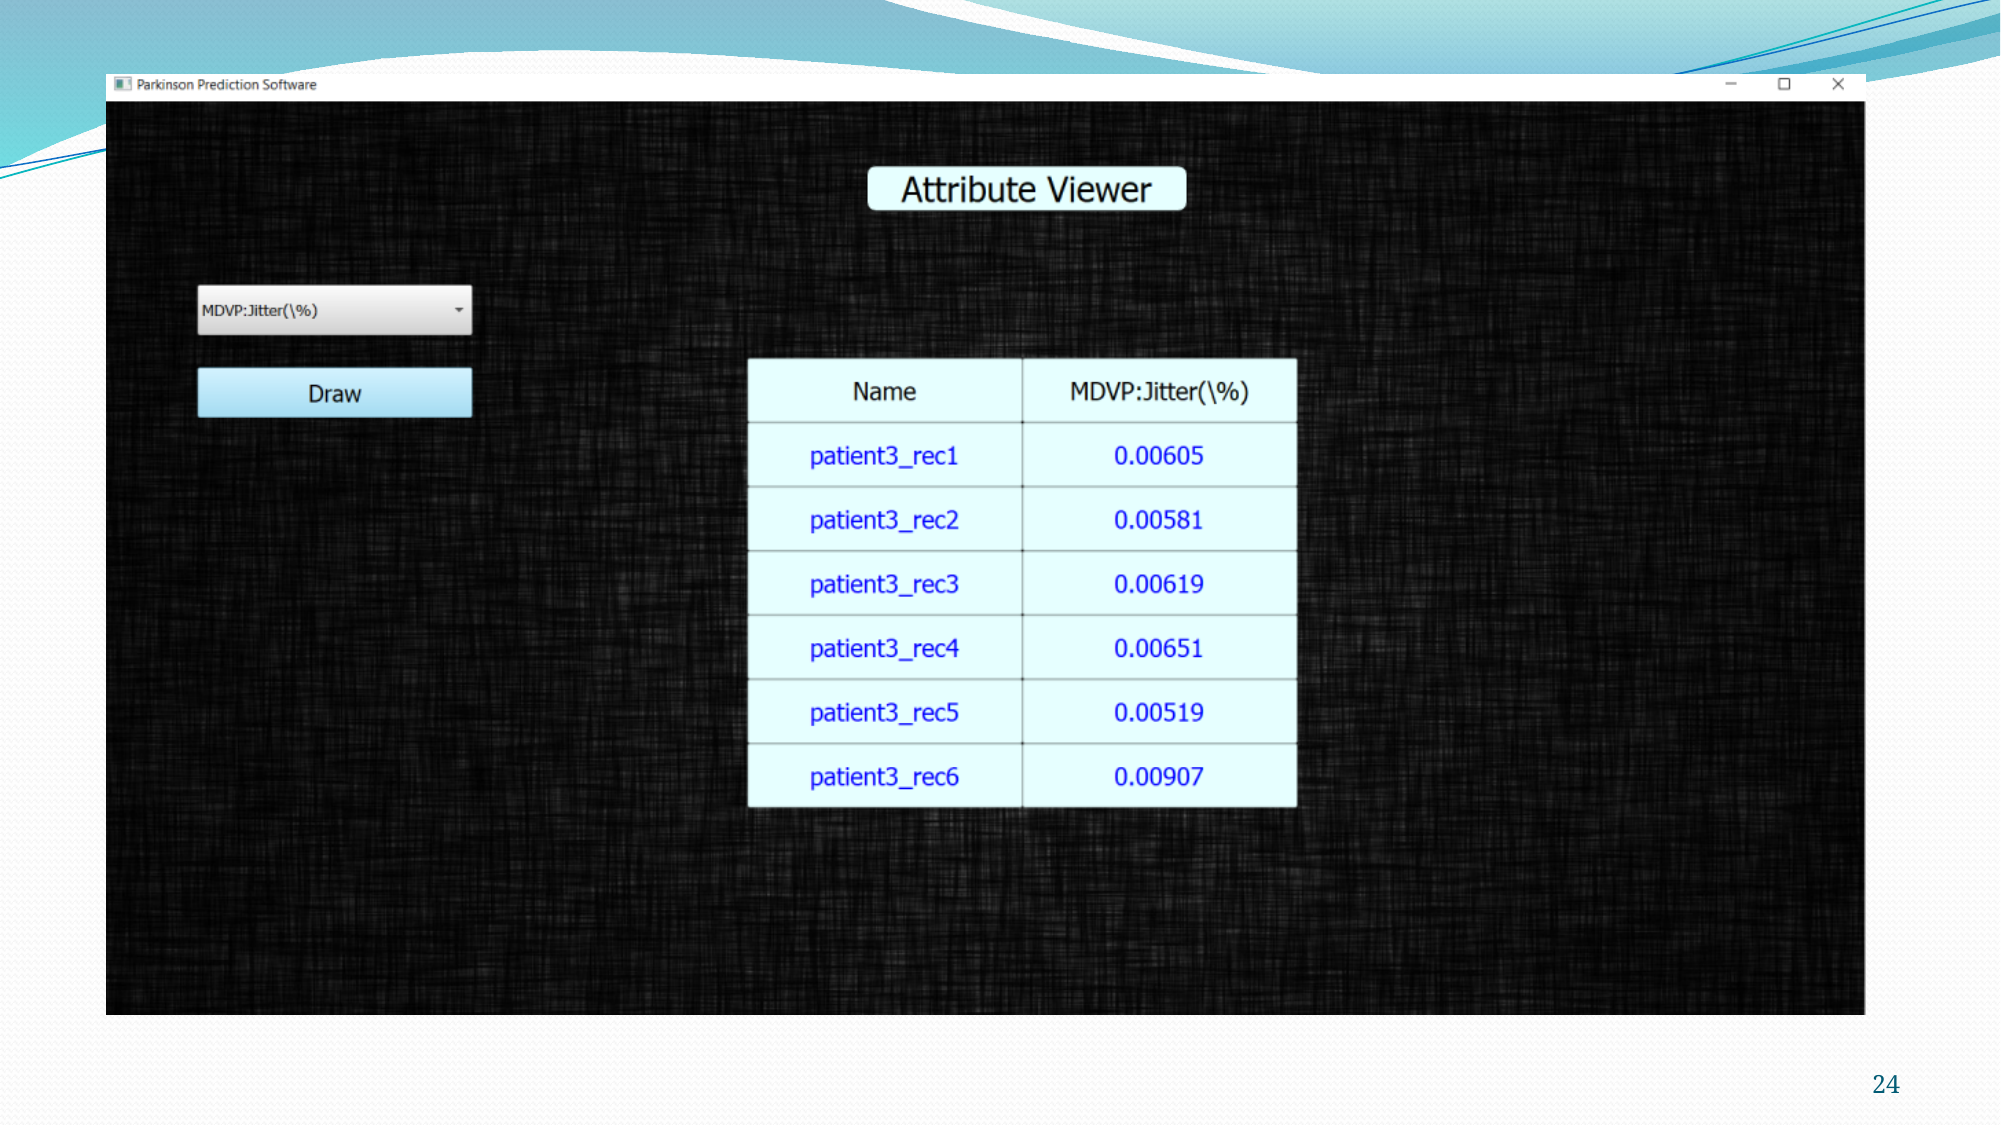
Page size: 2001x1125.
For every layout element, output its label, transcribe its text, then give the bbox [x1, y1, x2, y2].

slide_number 24 [1733, 1042, 1900, 1103]
picture [105, 74, 1866, 1015]
